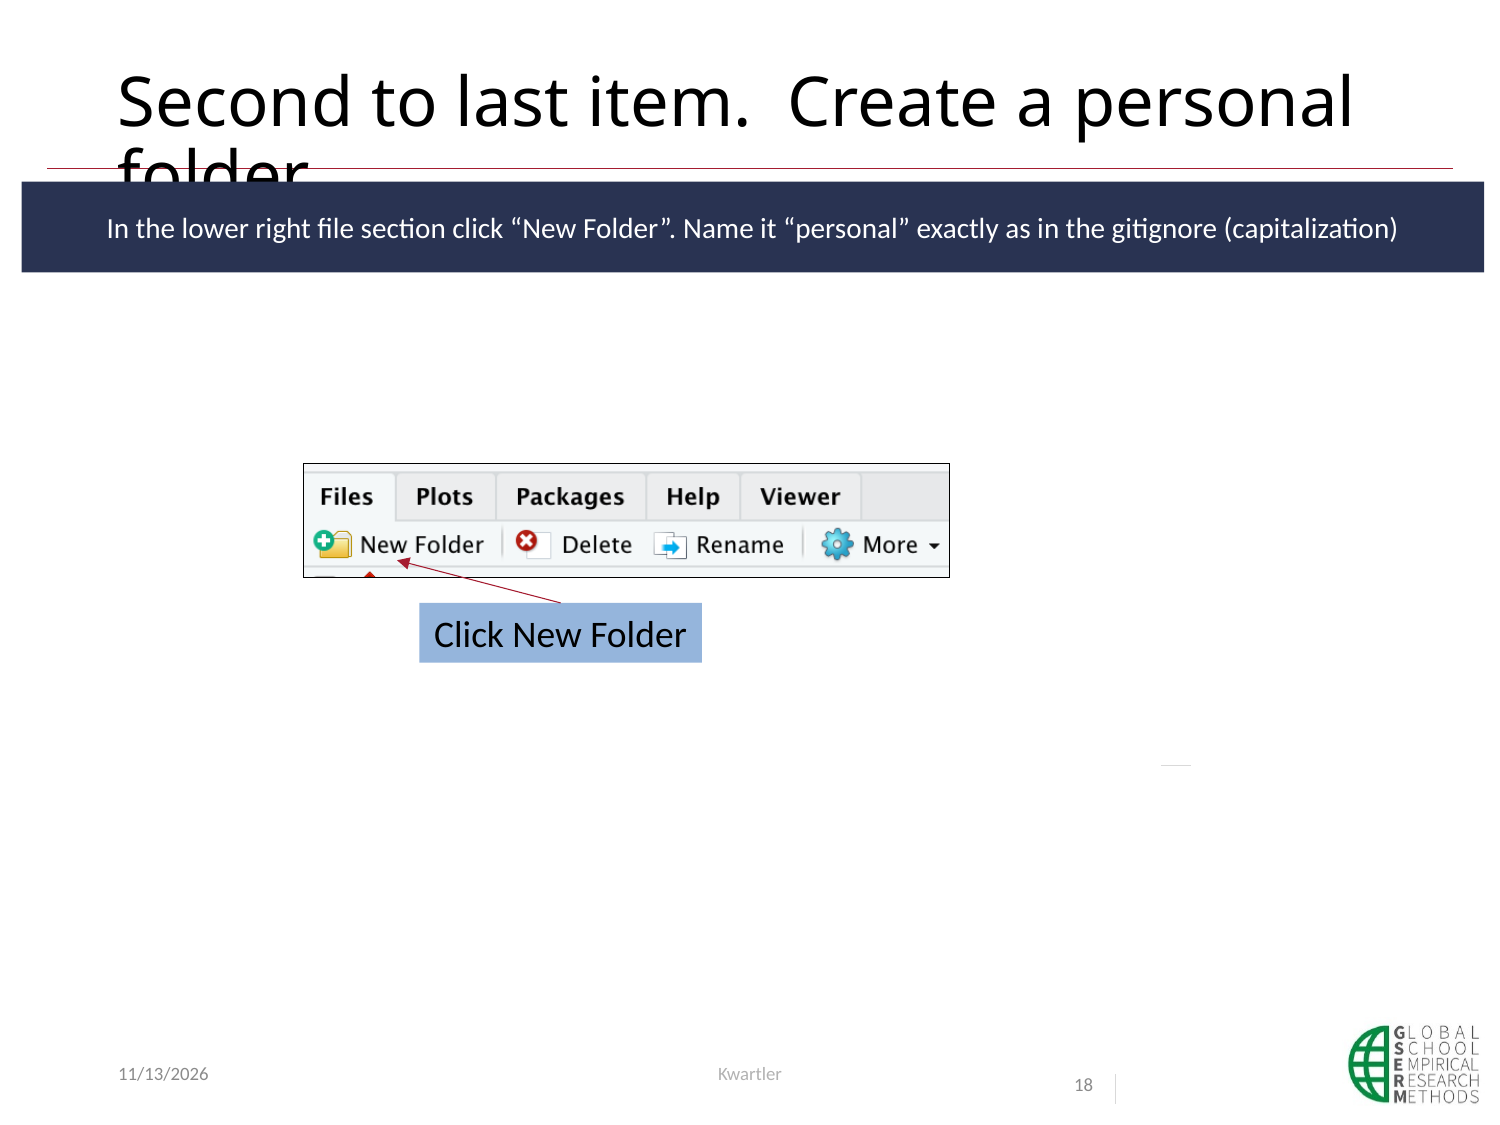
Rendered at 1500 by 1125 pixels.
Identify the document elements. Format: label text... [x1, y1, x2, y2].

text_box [396, 560, 561, 603]
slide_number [103, 1042, 441, 1103]
text_box Click New Folder [419, 602, 702, 663]
picture [1342, 1017, 1500, 1106]
slide_number 18 [1059, 1042, 1200, 1103]
footer Kwartler [496, 1042, 1004, 1103]
title Second to last item. Create a personal folder. [103, 59, 1397, 157]
picture [303, 463, 950, 578]
text_box In the lower right file section click “New Folder”. Name it “personal” exactly as in the gitignore (capitalization) [21, 181, 1485, 273]
